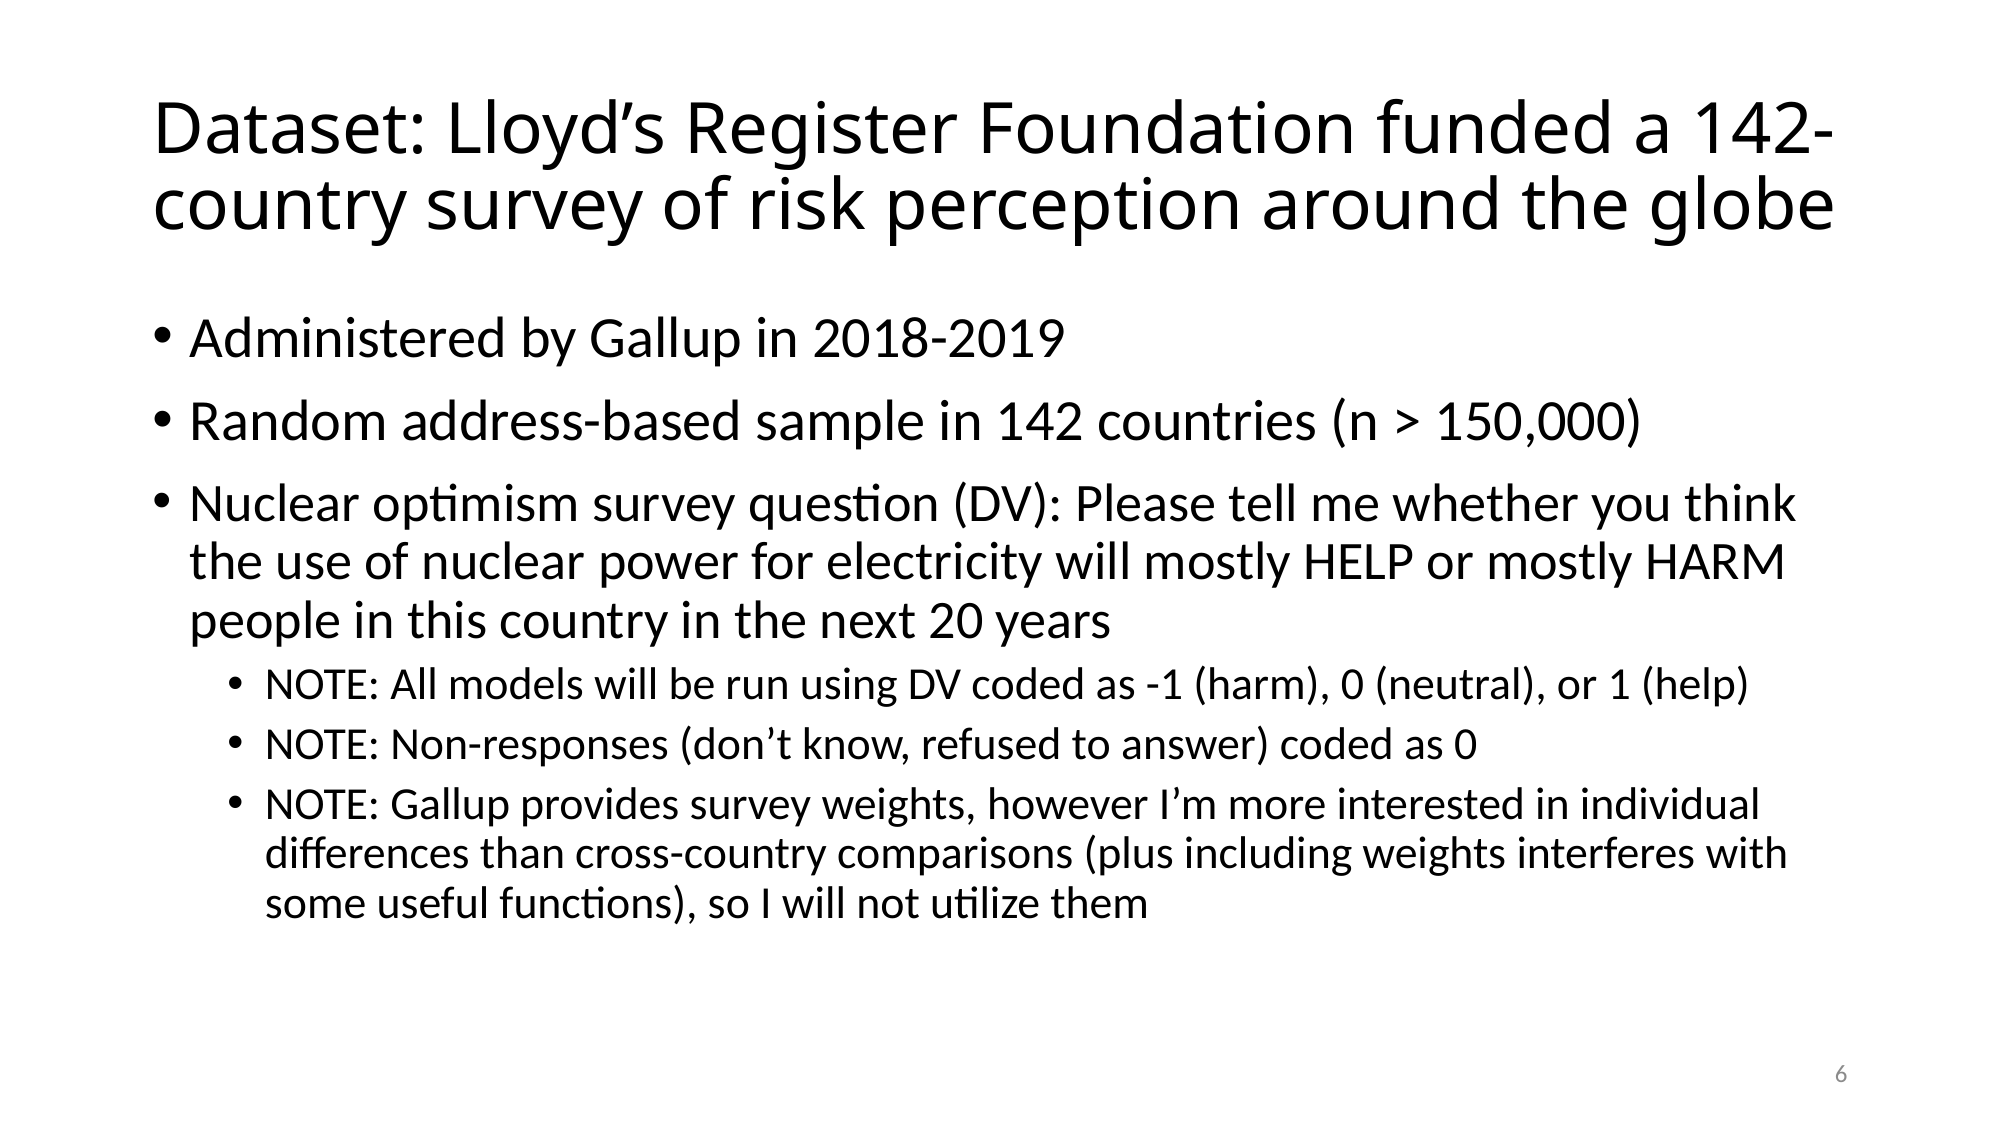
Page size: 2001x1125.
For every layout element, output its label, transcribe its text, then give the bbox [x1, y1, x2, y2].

slide_number 6 [1412, 1042, 1863, 1103]
title Dataset: Lloyd’s Register Foundation funded a 142-country survey of risk perception around the globe [137, 59, 1863, 278]
list Administered by Gallup in 2018-2019 Random address-based sample in 142 countries (n > 150,000) Nuclear optimism survey question (DV): Please tell me whether you think the use of nuclear power for electricity will mostly HELP or mostly HARM people in this country in the next 20 years NOTE: All models will be run using DV coded as -1 (harm), 0 (neutral), or 1 (help) NOTE: Non-responses (don’t know, refused to answer) coded as 0 NOTE: Gallup provides survey weights, however I’m more interested in individual differences than cross-country comparisons (plus including weights interferes with some useful functions), so I will not utilize them [137, 299, 1863, 1014]
